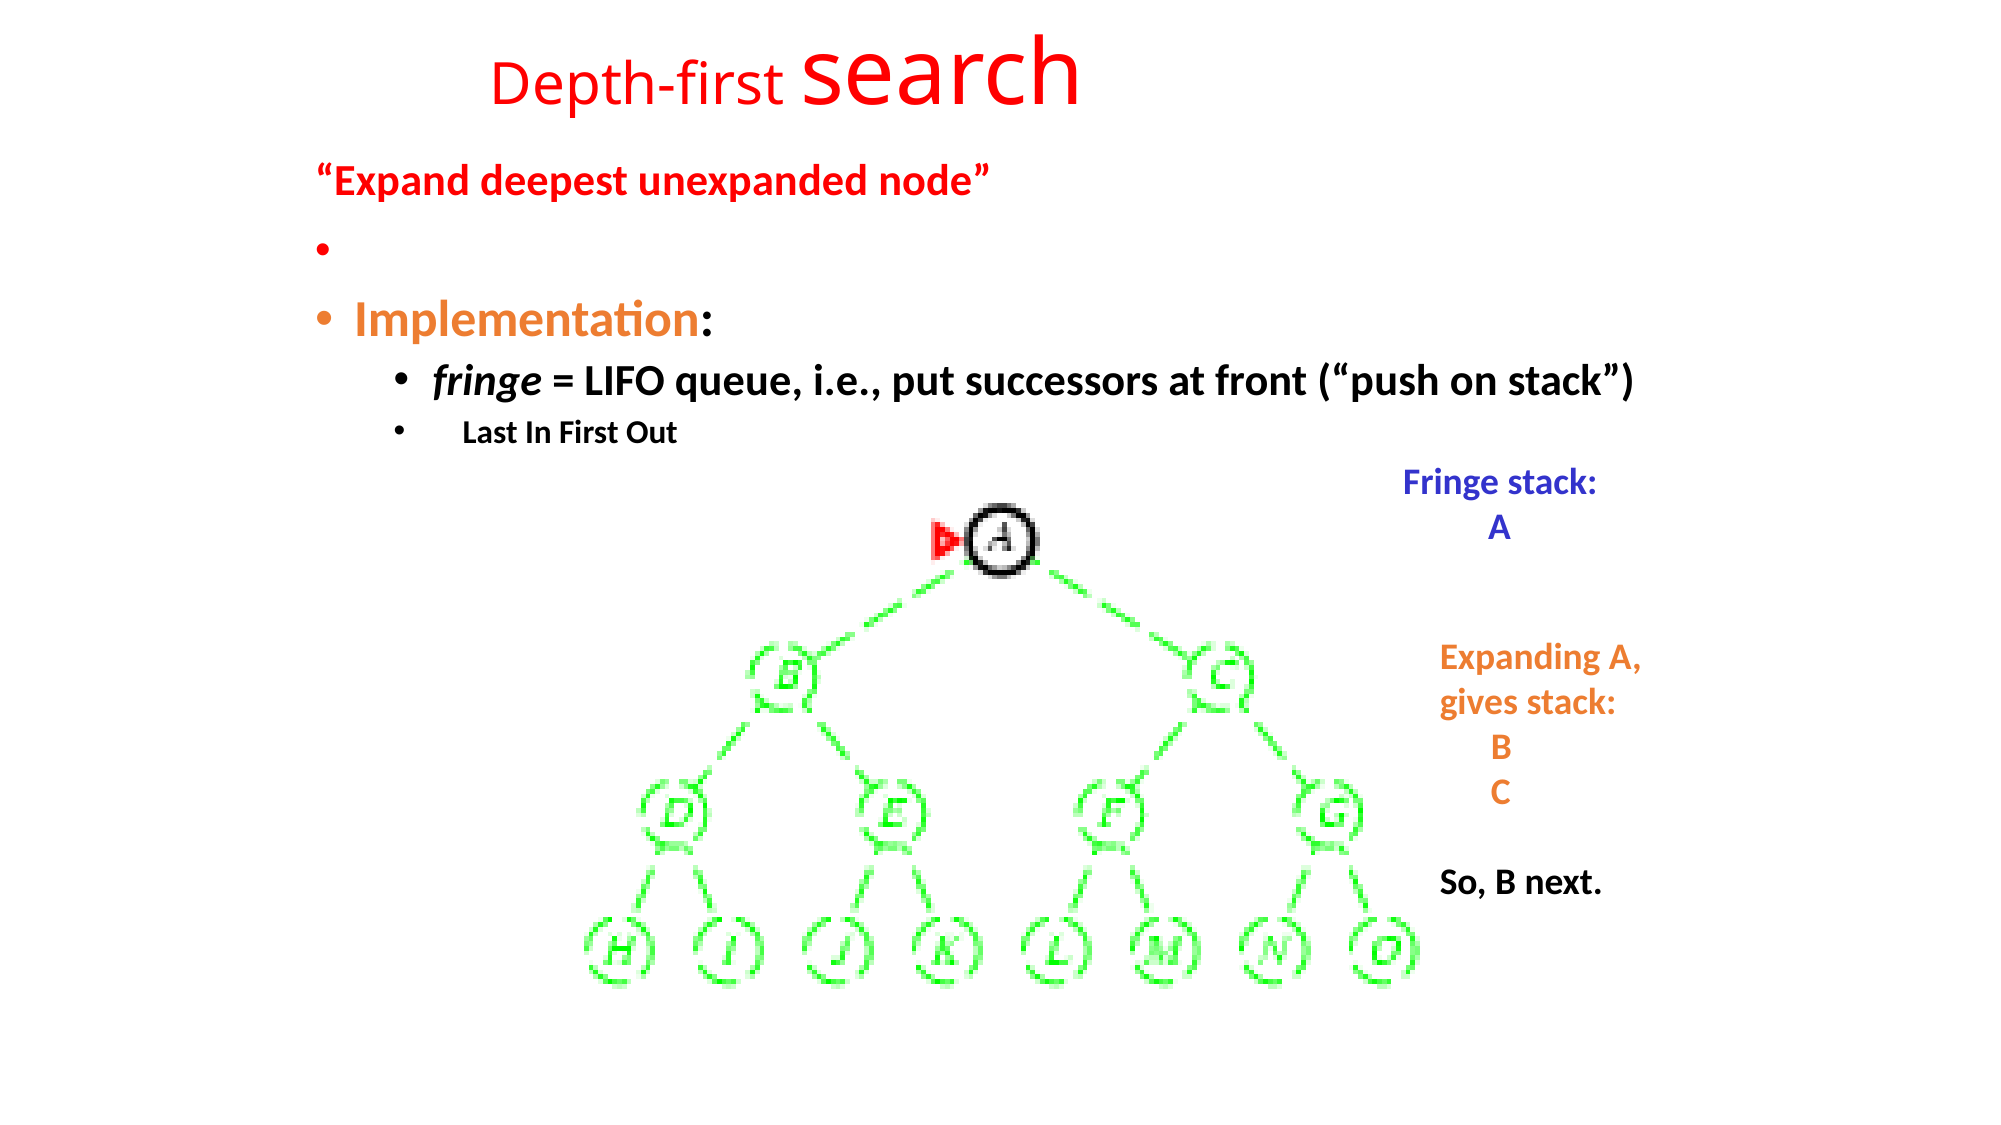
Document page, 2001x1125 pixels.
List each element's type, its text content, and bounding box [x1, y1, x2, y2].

picture [574, 499, 1425, 994]
title Depth-first search [474, 12, 1750, 138]
text_box Expanding A, gives stack: B C So, B next. [1425, 624, 1763, 910]
text_box Fringe stack: A [1388, 449, 1613, 555]
list “Expand deepest unexpanded node” Implementation: fringe = LIFO queue, i.e., put successors at front (“push on stack”) Last In First Out [300, 149, 1675, 463]
